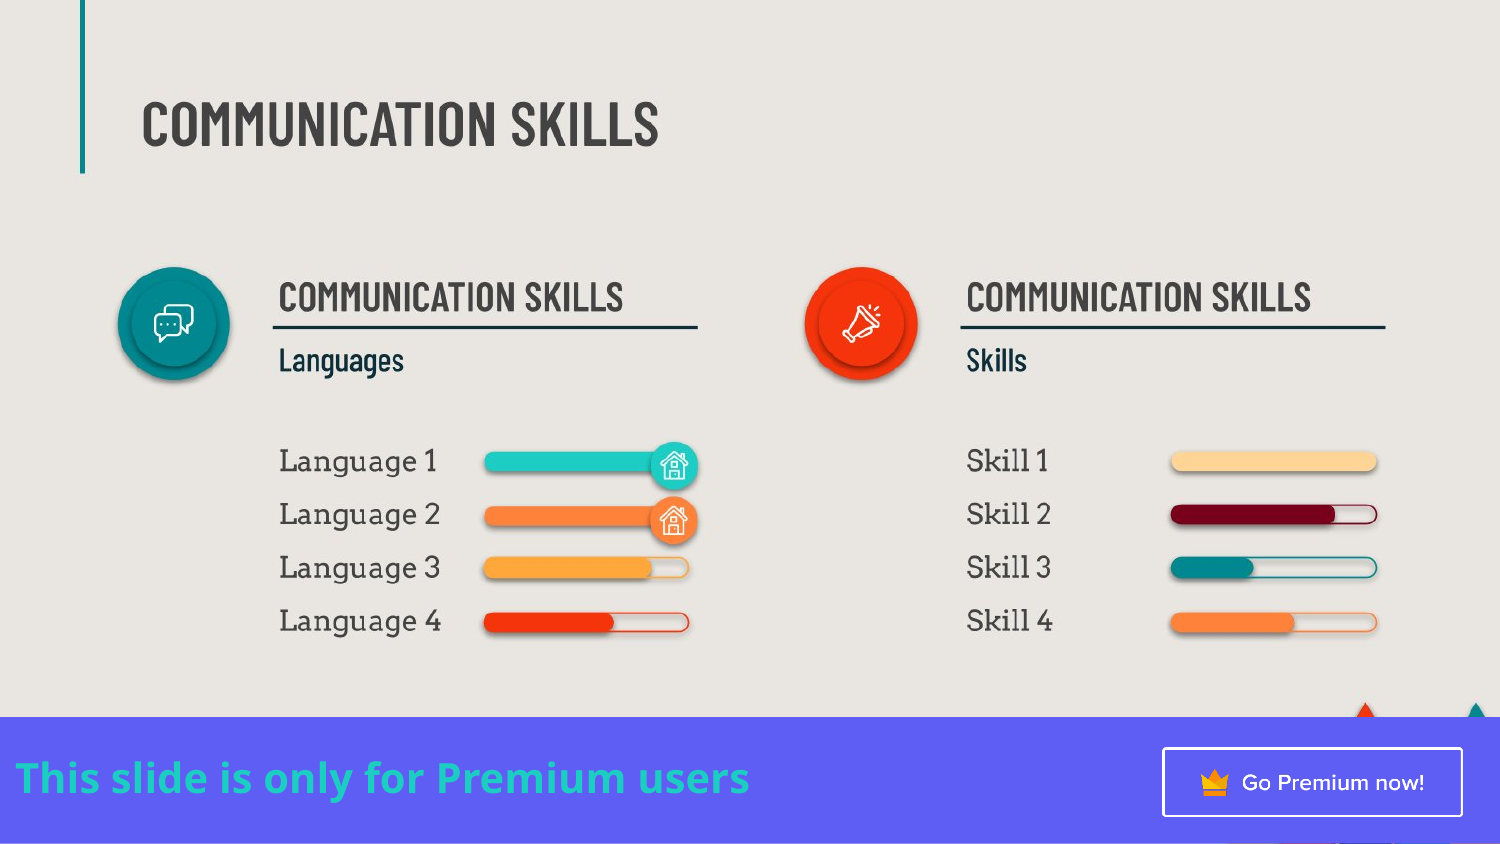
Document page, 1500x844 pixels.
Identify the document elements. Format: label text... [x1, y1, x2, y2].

text_box This slide is only for Premium users [0, 717, 1500, 844]
picture [0, 0, 1500, 717]
picture [1162, 747, 1463, 817]
